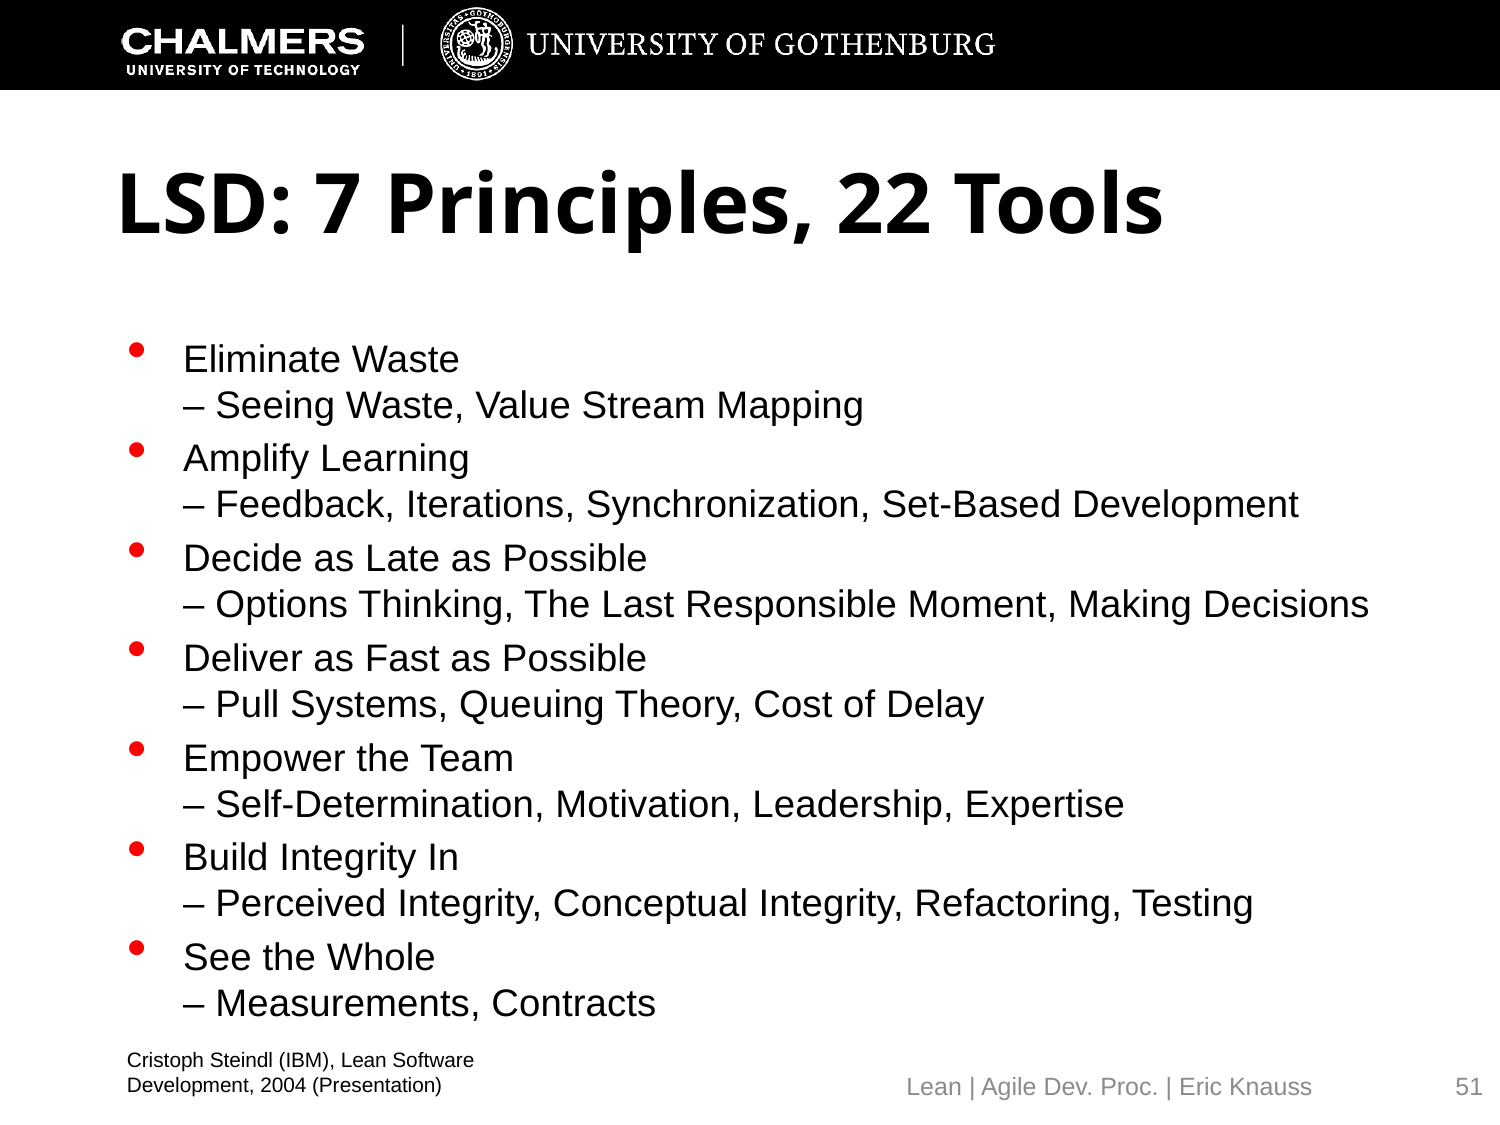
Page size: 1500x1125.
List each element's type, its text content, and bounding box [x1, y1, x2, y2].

title LSD: 7 Principles, 22 Tools [100, 137, 1500, 263]
slide_number 51 [1360, 1055, 1499, 1116]
text_box Cristoph Steindl (IBM), Lean Software Development, 2004 (Presentation) [112, 1038, 619, 1104]
picture [112, 7, 999, 84]
footer Lean | Agile Dev. Proc. | Eric Knauss [872, 1055, 1348, 1116]
list Eliminate Waste – Seeing Waste, Value Stream Mapping Amplify Learning – Feedback, Iterations, Synchronization, Set-Based Development Decide as Late as Possible – Options Thinking, The Last Responsible Moment, Making Decisions Deliver as Fast as Possible – Pull Systems, Queuing Theory, Cost of Delay Empower the Team – Self-Determination, Motivation, Leadership, Expertise Build Integrity In – Perceived Integrity, Conceptual Integrity, Refactoring, Testing See the Whole – Measurements, Contracts [112, 326, 1388, 1064]
